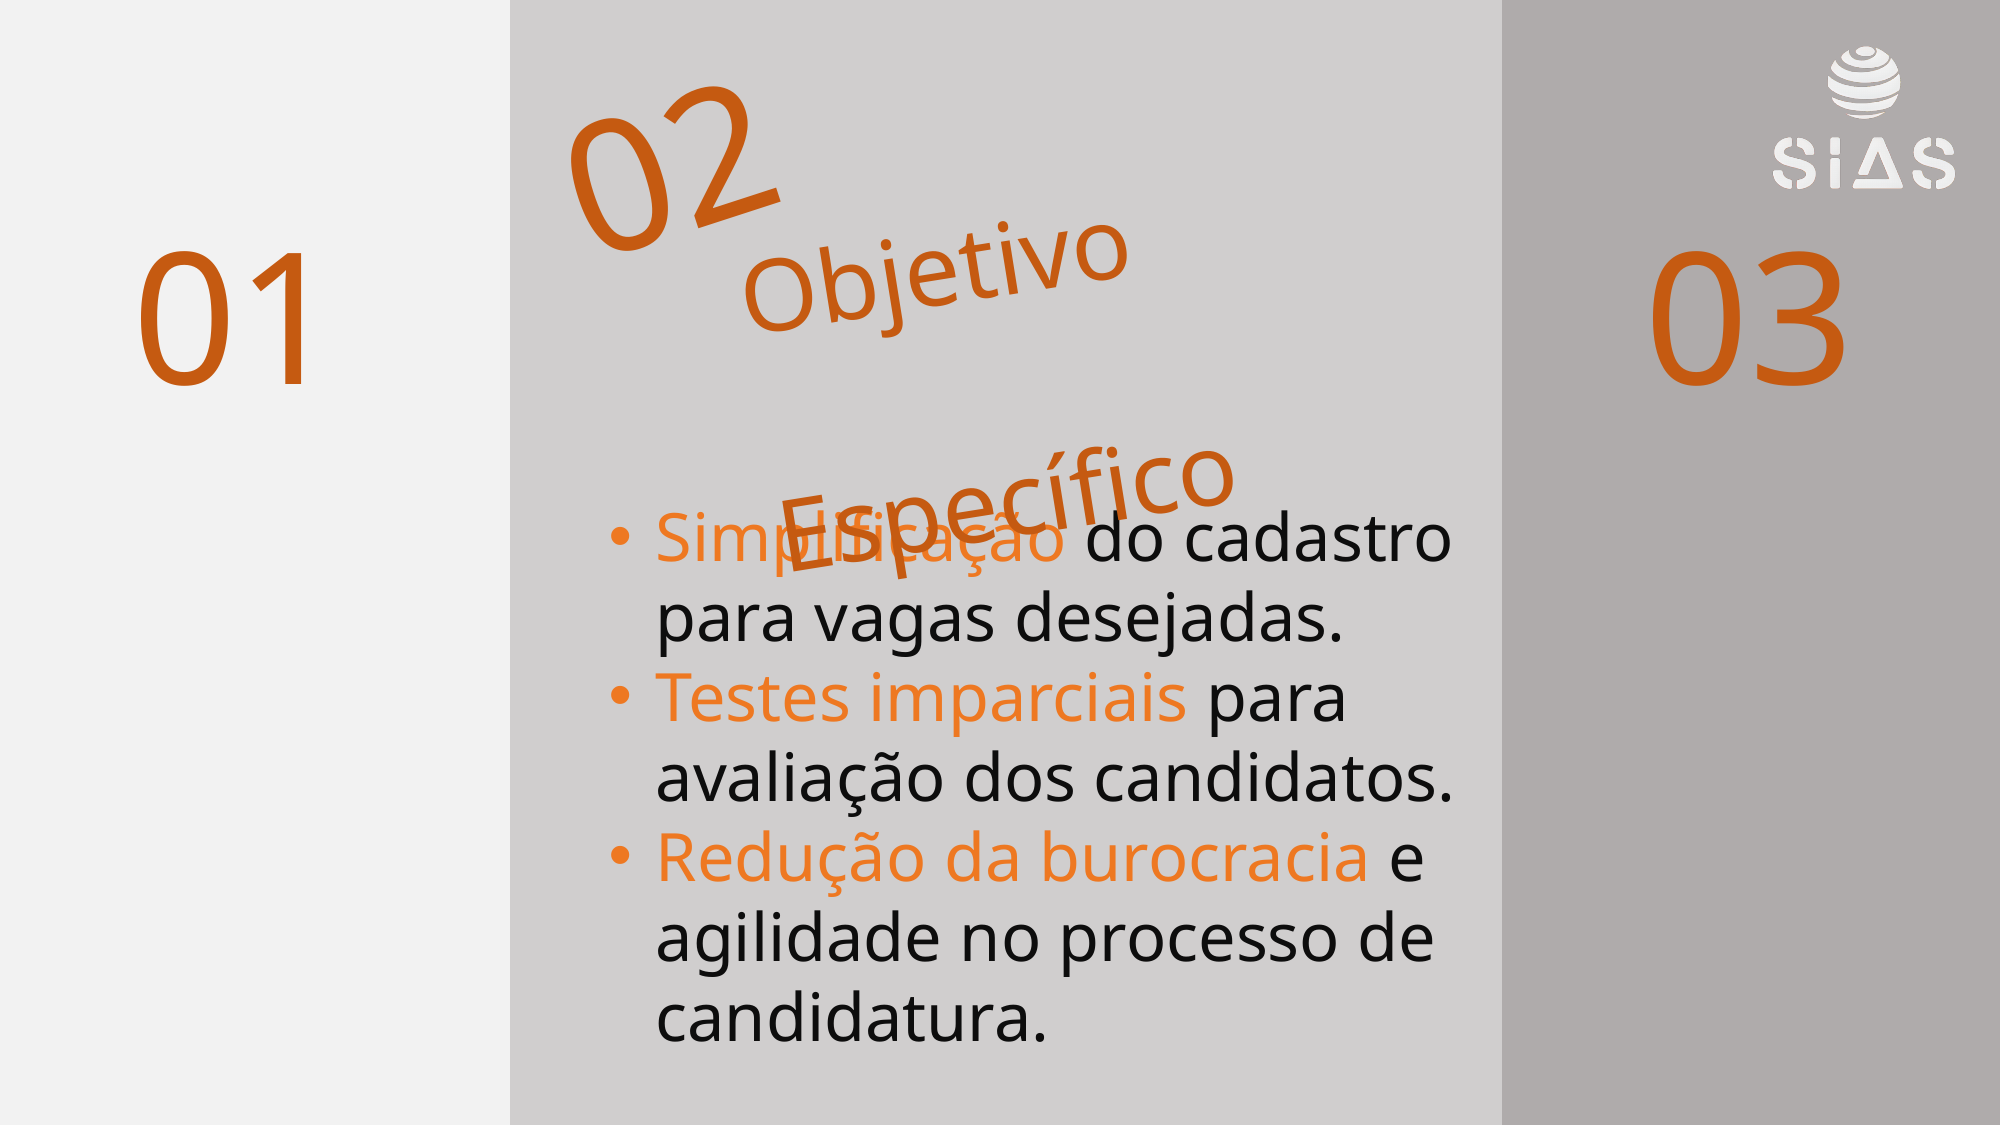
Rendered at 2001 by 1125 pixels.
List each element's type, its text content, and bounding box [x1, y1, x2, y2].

text_box 03 [1630, 193, 1891, 429]
text_box [0, 0, 511, 1125]
text_box Objetivo Específico [715, 145, 1324, 603]
text_box Simplificação do cadastro para vagas desejadas. Testes imparciais para avaliação dos candidatos. Redução da burocracia e agilidade no processo de candidatura. [593, 487, 1551, 1062]
text_box [511, 0, 1501, 1125]
picture [1682, 0, 2000, 238]
text_box [1501, 0, 2000, 1125]
text_box 01 [117, 193, 378, 429]
text_box 02 [517, 6, 833, 310]
